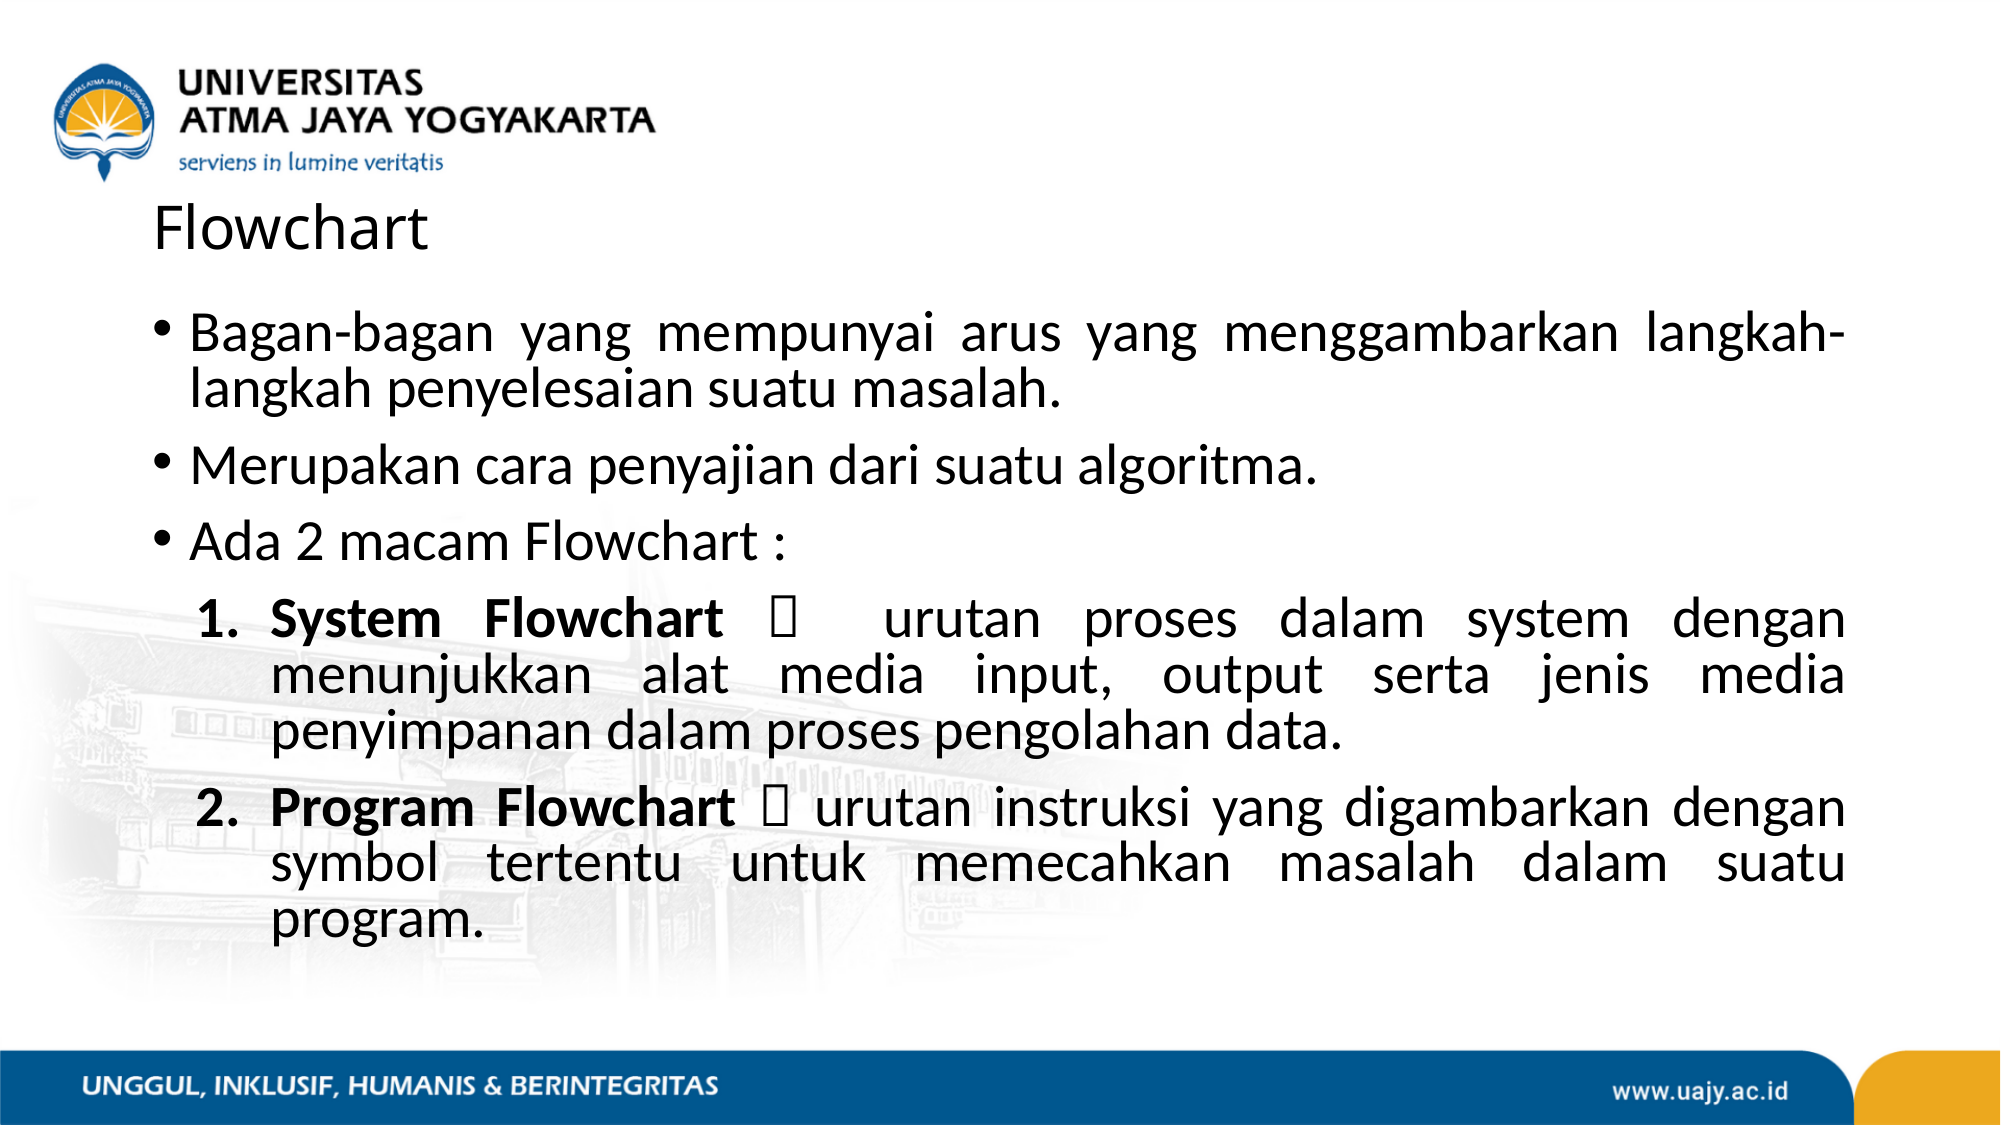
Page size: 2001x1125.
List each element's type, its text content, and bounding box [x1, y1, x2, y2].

picture [0, 0, 2001, 1125]
title Flowchart [137, 189, 1863, 271]
list Bagan-bagan yang mempunyai arus yang menggambarkan langkah-langkah penyelesaian suatu masalah. Merupakan cara penyajian dari suatu algoritma. Ada 2 macam Flowchart : System Flowchart  urutan proses dalam system dengan menunjukkan alat media input, output serta jenis media penyimpanan dalam proses pengolahan data. Program Flowchart  urutan instruksi yang digambarkan dengan symbol tertentu untuk memecahkan masalah dalam suatu program. [137, 299, 1863, 1014]
